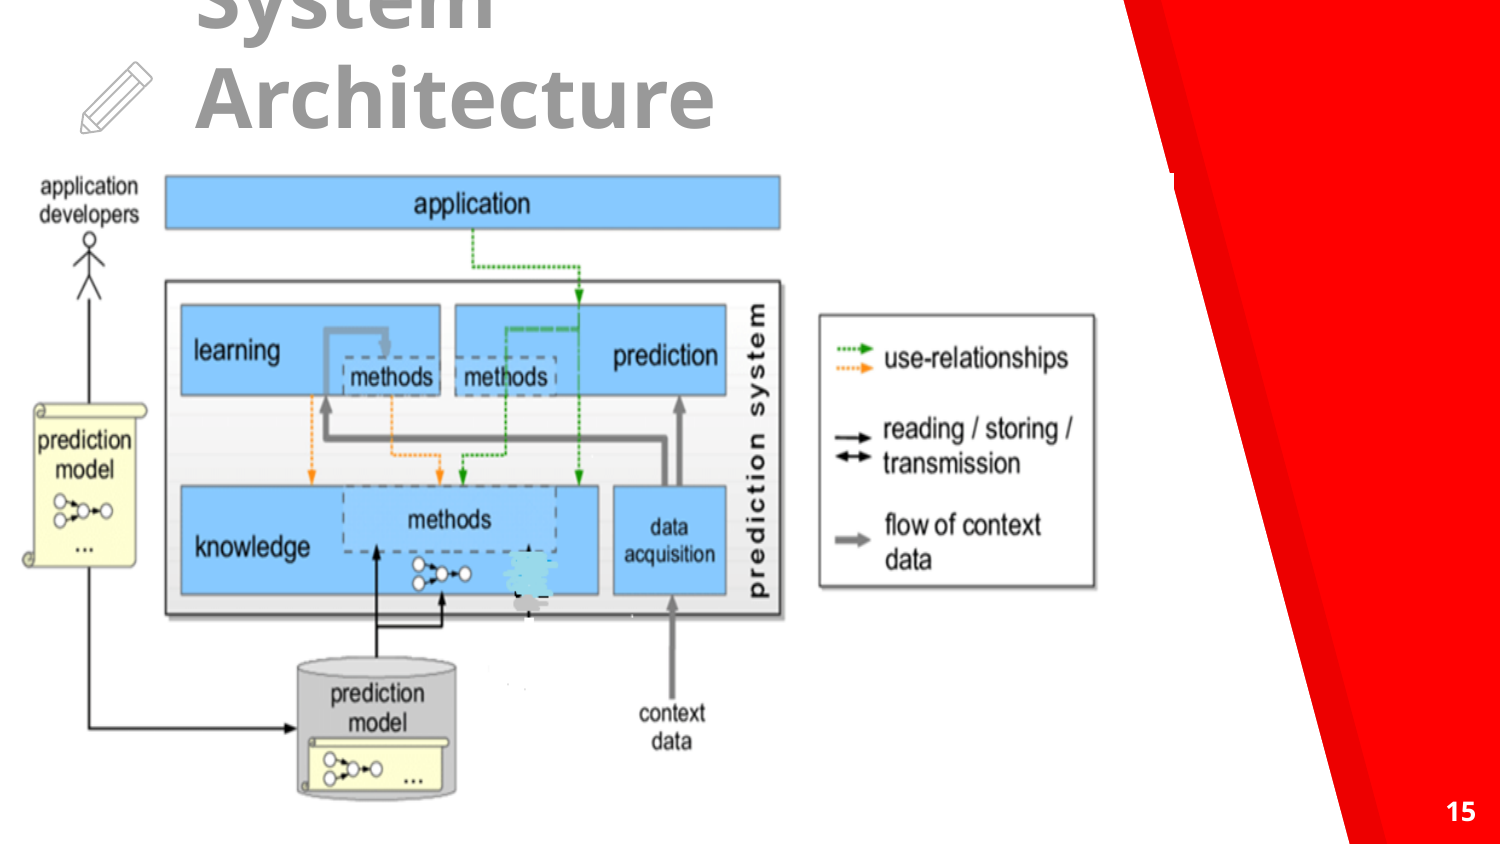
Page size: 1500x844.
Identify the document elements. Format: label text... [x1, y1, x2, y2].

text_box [80, 62, 153, 134]
picture [20, 173, 1174, 842]
slide_number 15 [1401, 779, 1492, 844]
title System Architecture [180, 35, 1055, 160]
